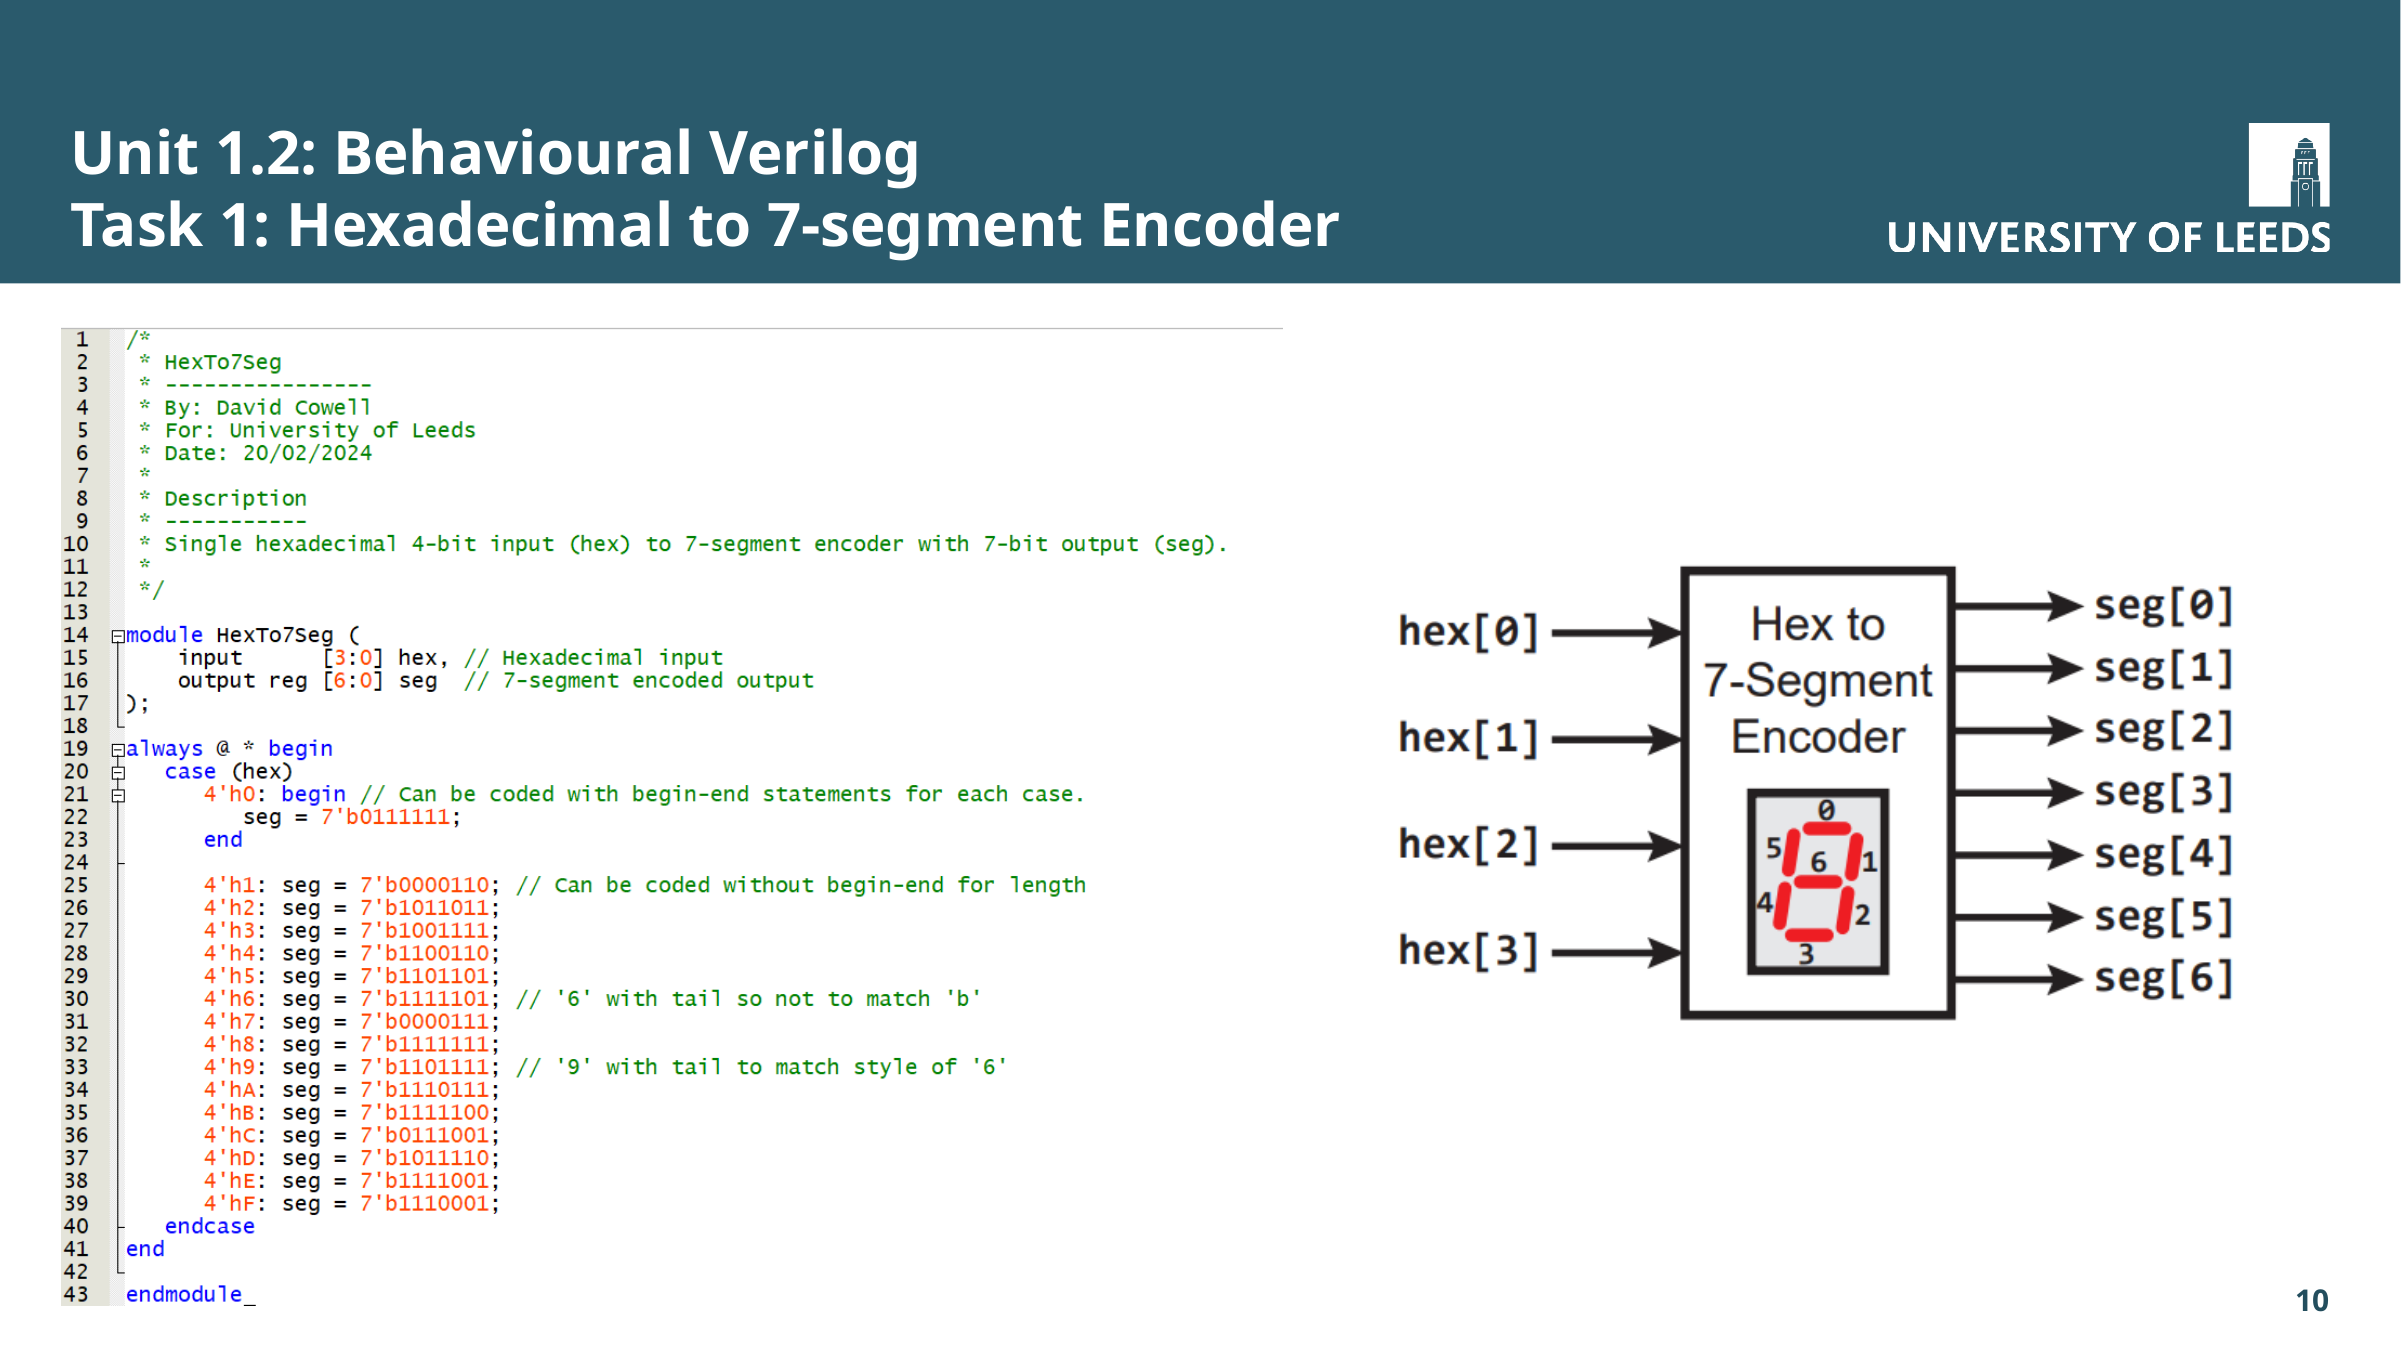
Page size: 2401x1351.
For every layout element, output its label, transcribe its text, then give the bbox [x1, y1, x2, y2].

picture [1360, 545, 2264, 1044]
picture [61, 327, 1283, 1306]
title Unit 1.2: Behavioural Verilog Task 1: Hexadecimal to 7-segment Encoder [70, 81, 1806, 259]
